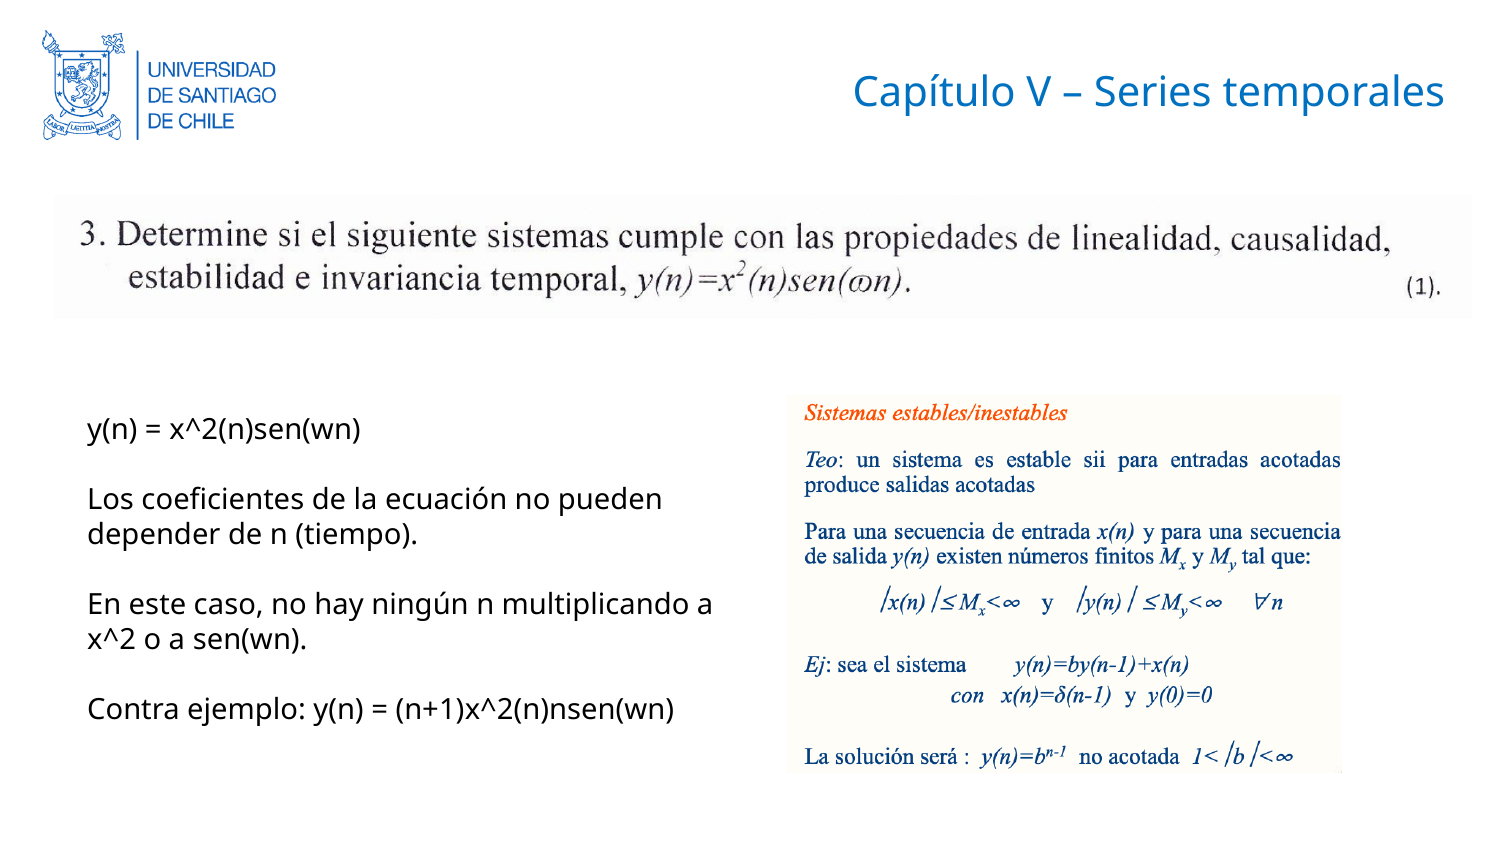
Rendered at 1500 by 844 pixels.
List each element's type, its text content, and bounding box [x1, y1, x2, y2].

picture [53, 195, 1472, 319]
picture [29, 20, 289, 151]
title Capítulo V – Series temporales [312, 43, 1461, 137]
text_box y(n) = x^2(n)sen(wn) Los coeficientes de la ecuación no pueden depender de n (tiempo). En este caso, no hay ningún n multiplicando a x^2 o a sen(wn). Contra ejemplo: y(n) = (n+1)x^2(n)nsen(wn) [72, 395, 765, 740]
picture [786, 395, 1342, 773]
